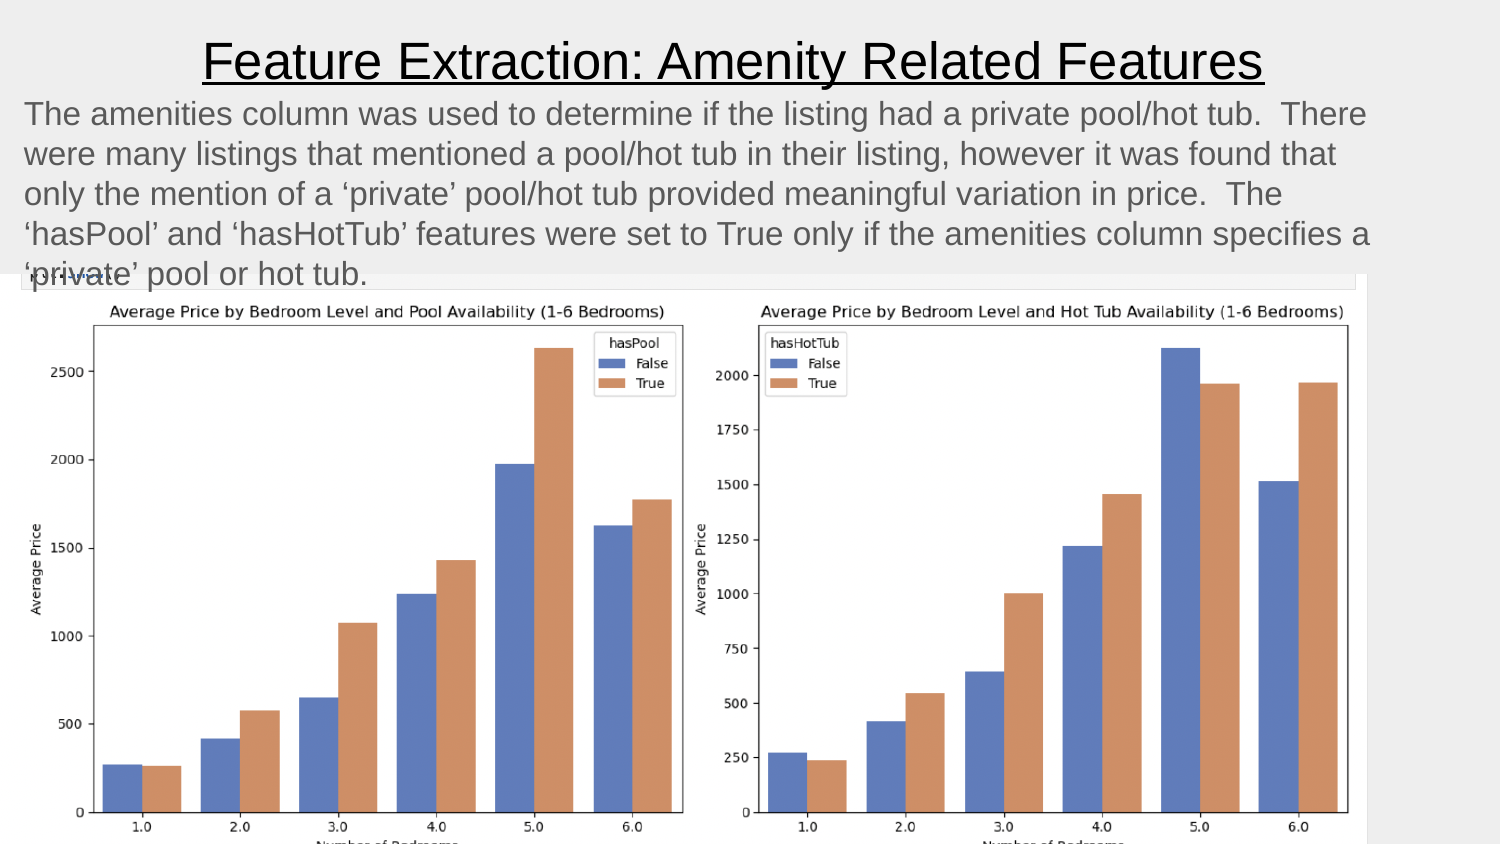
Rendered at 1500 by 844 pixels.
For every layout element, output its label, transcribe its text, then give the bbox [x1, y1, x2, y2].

text_box The amenities column was used to determine if the listing had a private pool/hot tub. There were many listings that mentioned a pool/hot tub in their listing, however it was found that only the mention of a ‘private’ pool/hot tub provided meaningful variation in price. The ‘hasPool’ and ‘hasHotTub’ features were set to True only if the amenities column specifies a ‘private’ pool or hot tub. [8, 77, 1420, 135]
title Feature Extraction: Amenity Related Features [187, 11, 1285, 77]
picture [0, 274, 1368, 844]
